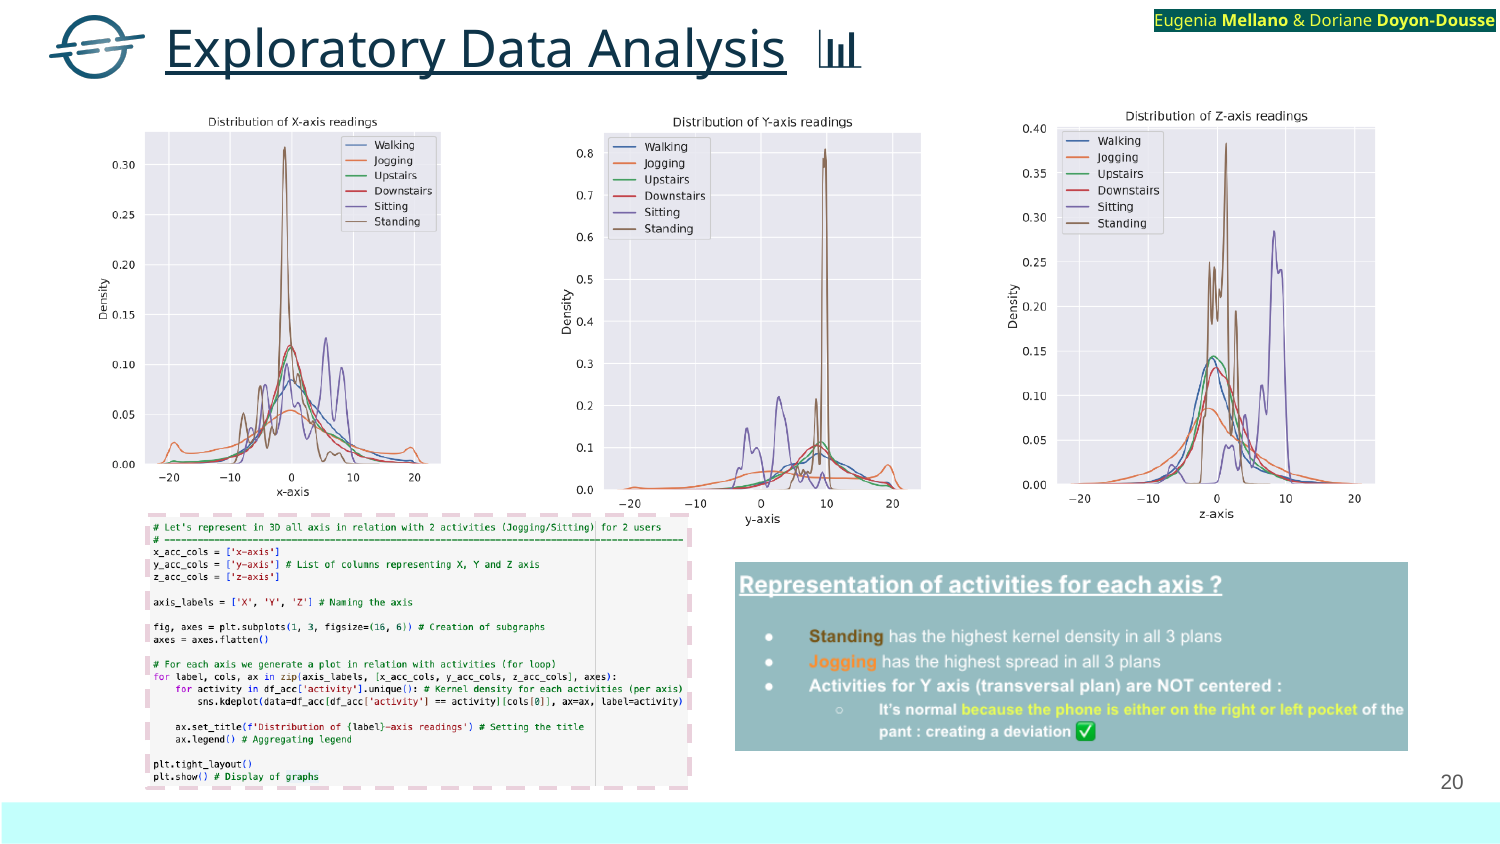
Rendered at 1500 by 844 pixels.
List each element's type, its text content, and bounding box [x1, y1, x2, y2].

picture [49, 14, 145, 79]
picture [734, 562, 1408, 751]
title Exploratory Data Analysis 📊 [150, 0, 1500, 94]
picture [149, 110, 927, 786]
picture [1005, 105, 1382, 524]
text_box Eugenia Mellano & Doriane Doyon-Dousse [1139, 0, 1500, 40]
slide_number ‹#› [1388, 749, 1479, 802]
picture [97, 110, 453, 501]
text_box [1, 802, 1500, 844]
